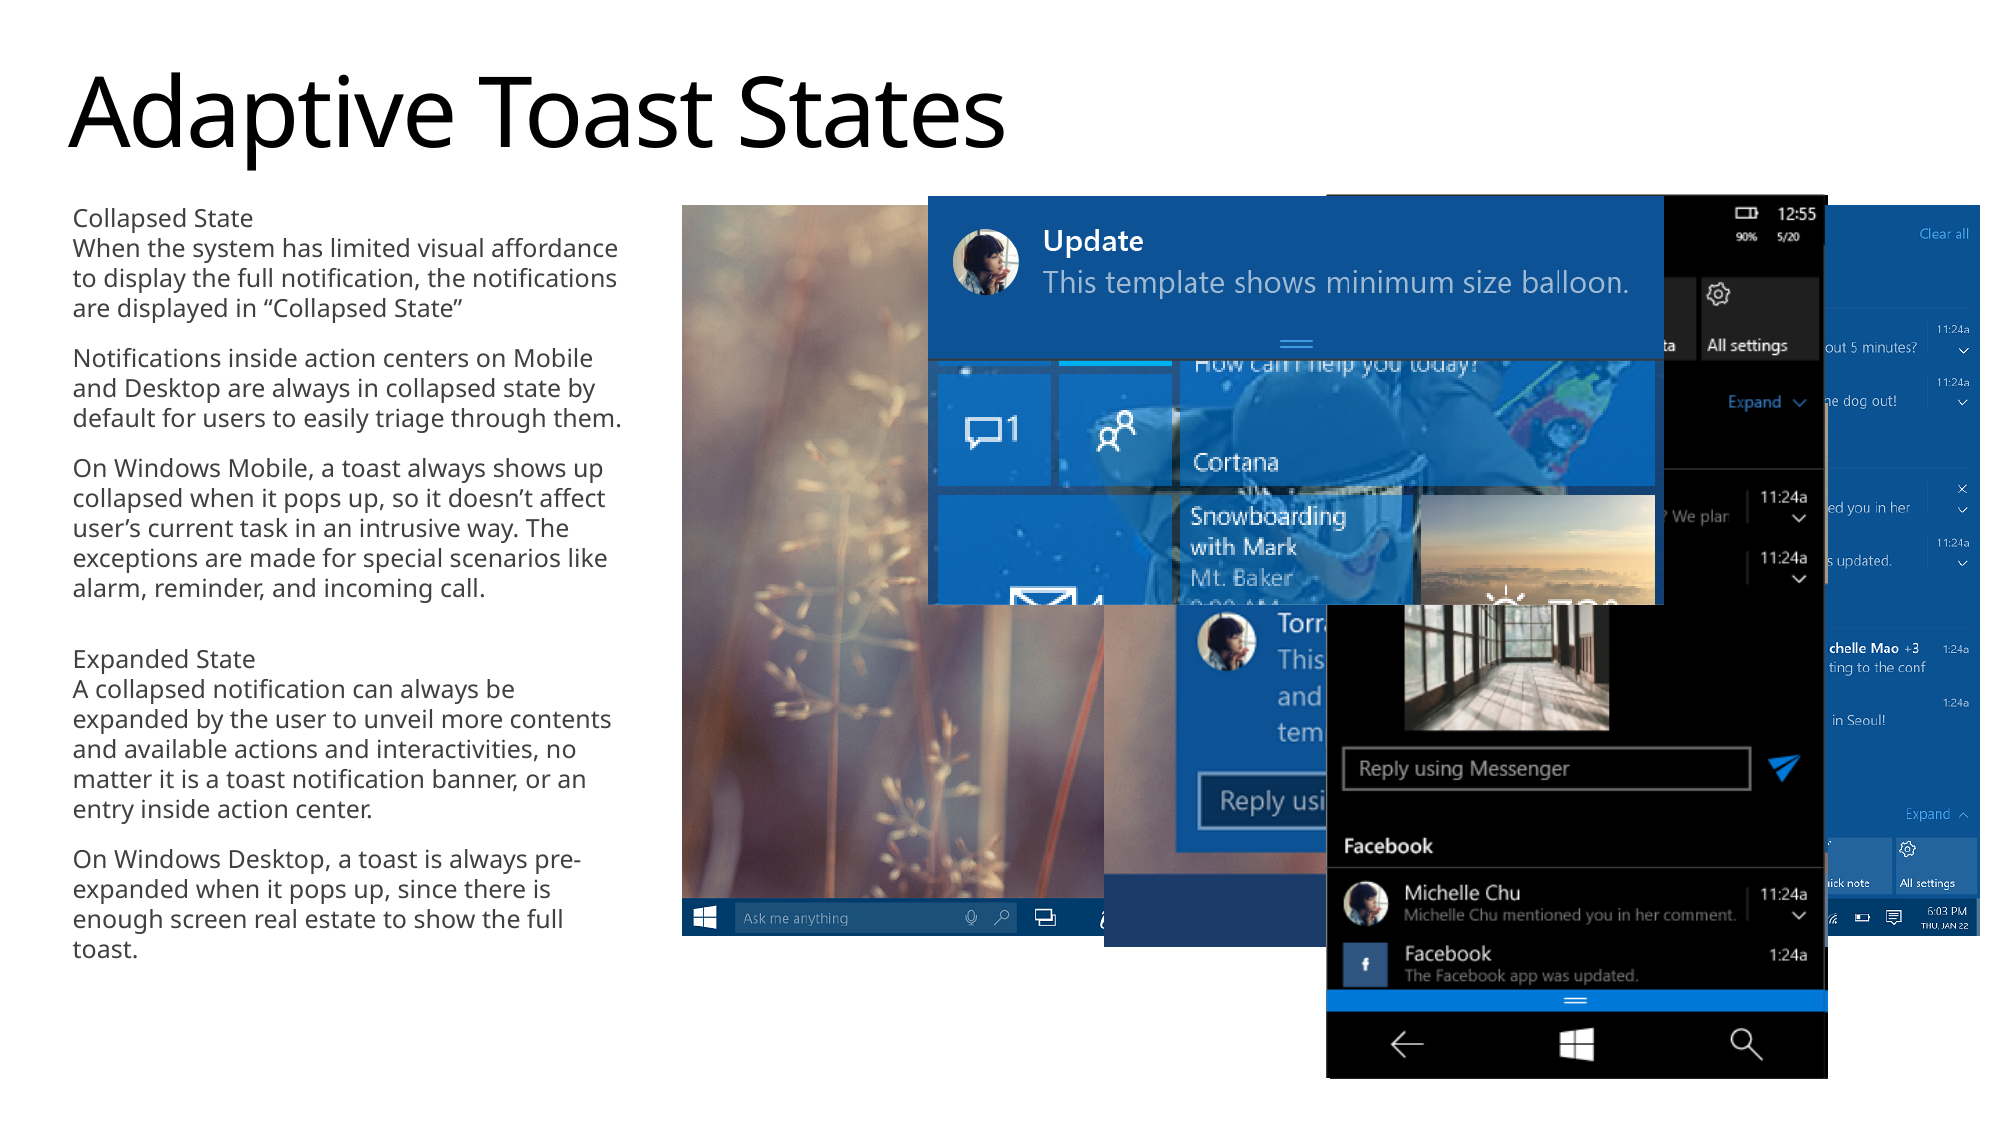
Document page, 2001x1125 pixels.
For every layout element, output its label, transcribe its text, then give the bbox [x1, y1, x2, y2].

picture [681, 193, 1980, 1080]
title Adaptive Toast States [44, 47, 1957, 196]
text_box Collapsed State When the system has limited visual affordance to display the full notification, the notifications are displayed in “Collapsed State” Notifications inside action centers on Mobile and Desktop are always in collapsed state by default for users to easily triage through them. On Windows Mobile, a toast always shows up collapsed when it pops up, so it doesn’t affect user’s current task in an intrusive way. The exceptions are made for special scenarios like alarm, reminder, and incoming call. [57, 196, 639, 598]
text_box Expanded State A collapsed notification can always be expanded by the user to unveil more contents and available actions and interactivities, no matter it is a toast notification banner, or an entry inside action center. On Windows Desktop, a toast is always pre-expanded when it pops up, since there is enough screen real estate to show the full toast. [57, 635, 639, 931]
